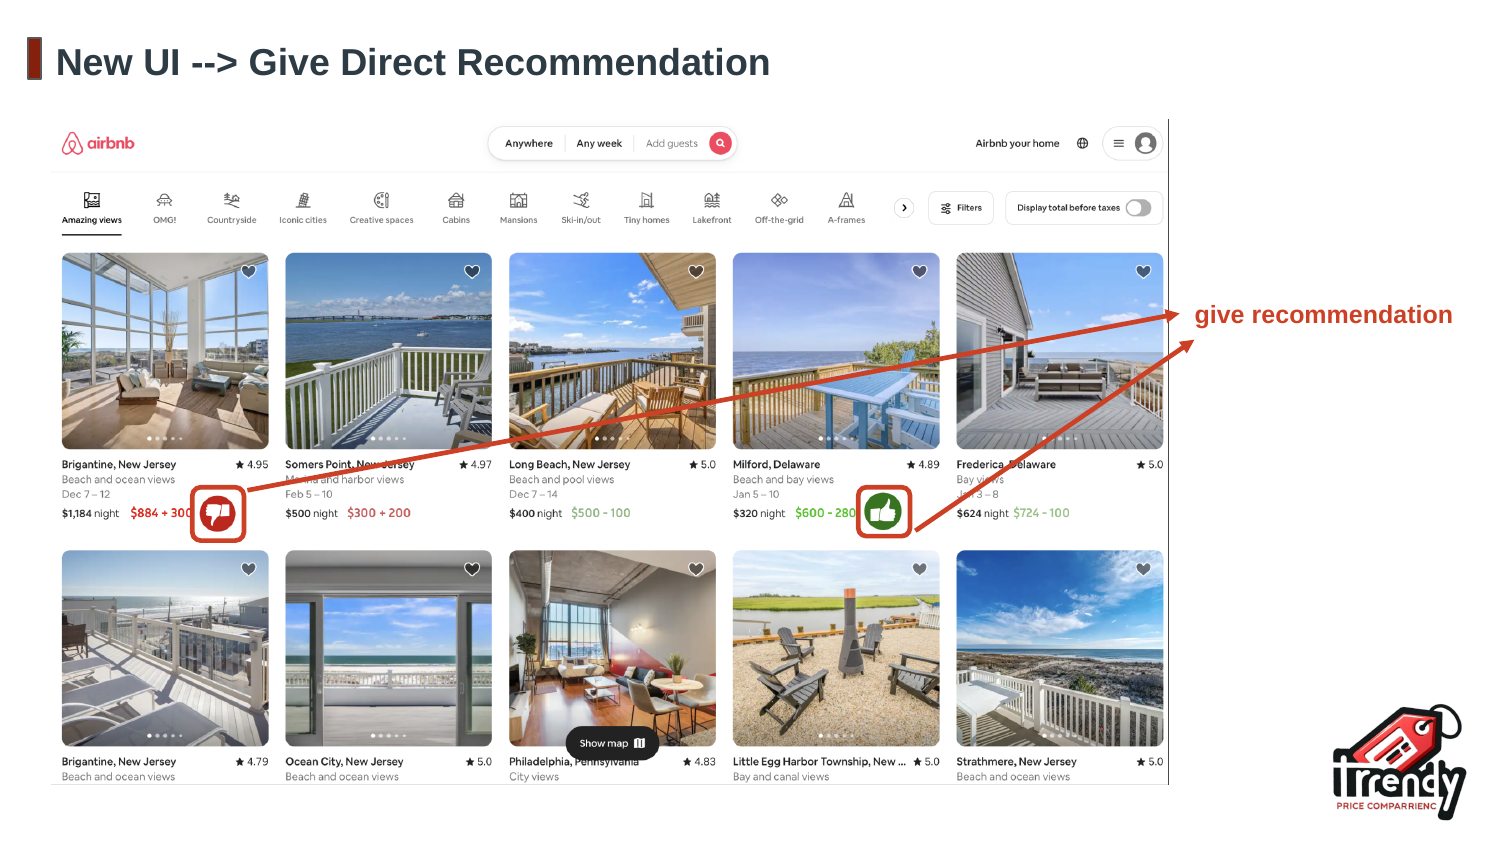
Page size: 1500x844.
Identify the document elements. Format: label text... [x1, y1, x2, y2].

picture [1319, 687, 1480, 834]
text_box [915, 339, 1195, 531]
text_box [28, 38, 42, 79]
picture [51, 118, 1169, 785]
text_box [247, 313, 1180, 491]
text_box give recommendation [1179, 283, 1500, 344]
text_box New UI --> Give Direct Recommendation [40, 22, 854, 98]
